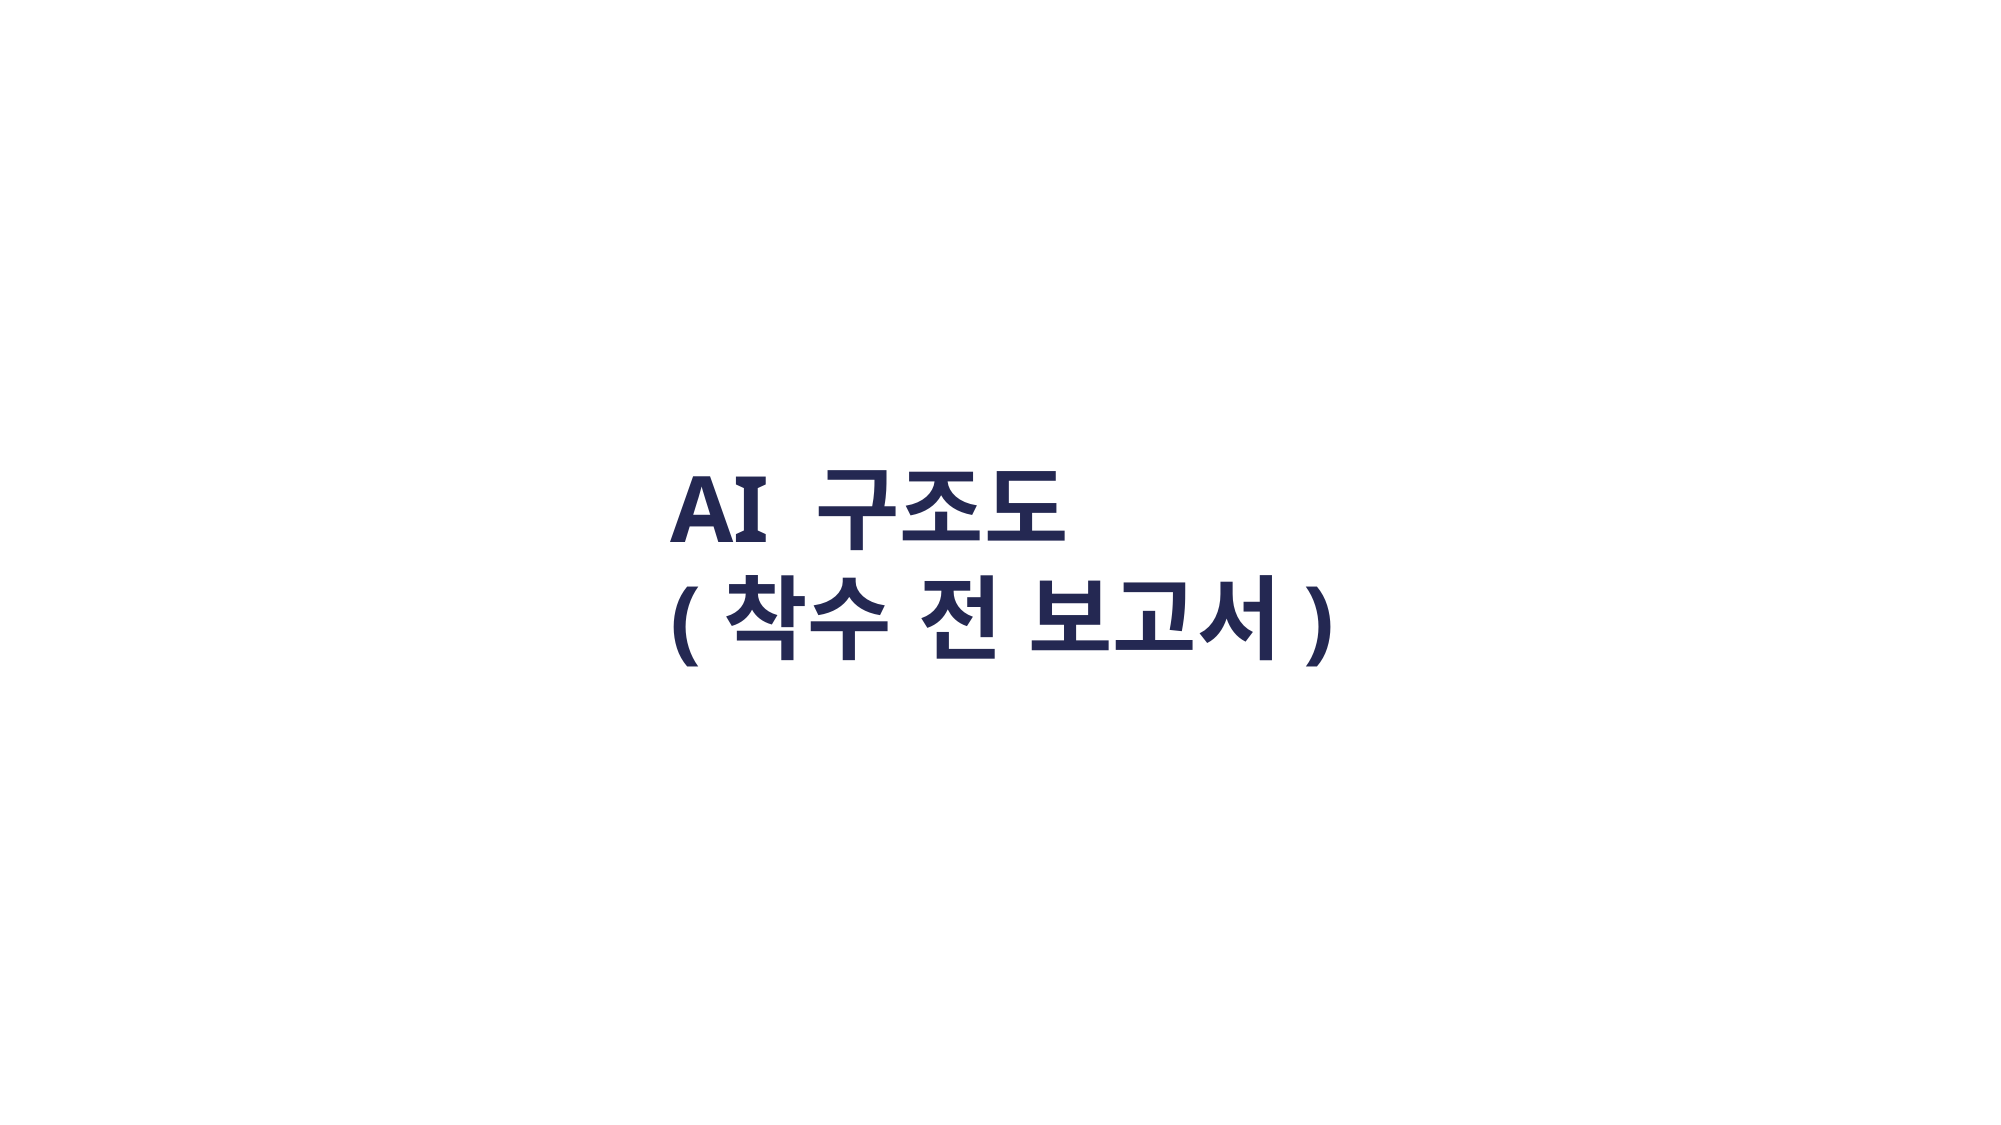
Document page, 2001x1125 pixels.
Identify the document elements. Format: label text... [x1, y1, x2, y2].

text_box AI 구조도 (착수 전 보고서) [655, 443, 1404, 679]
